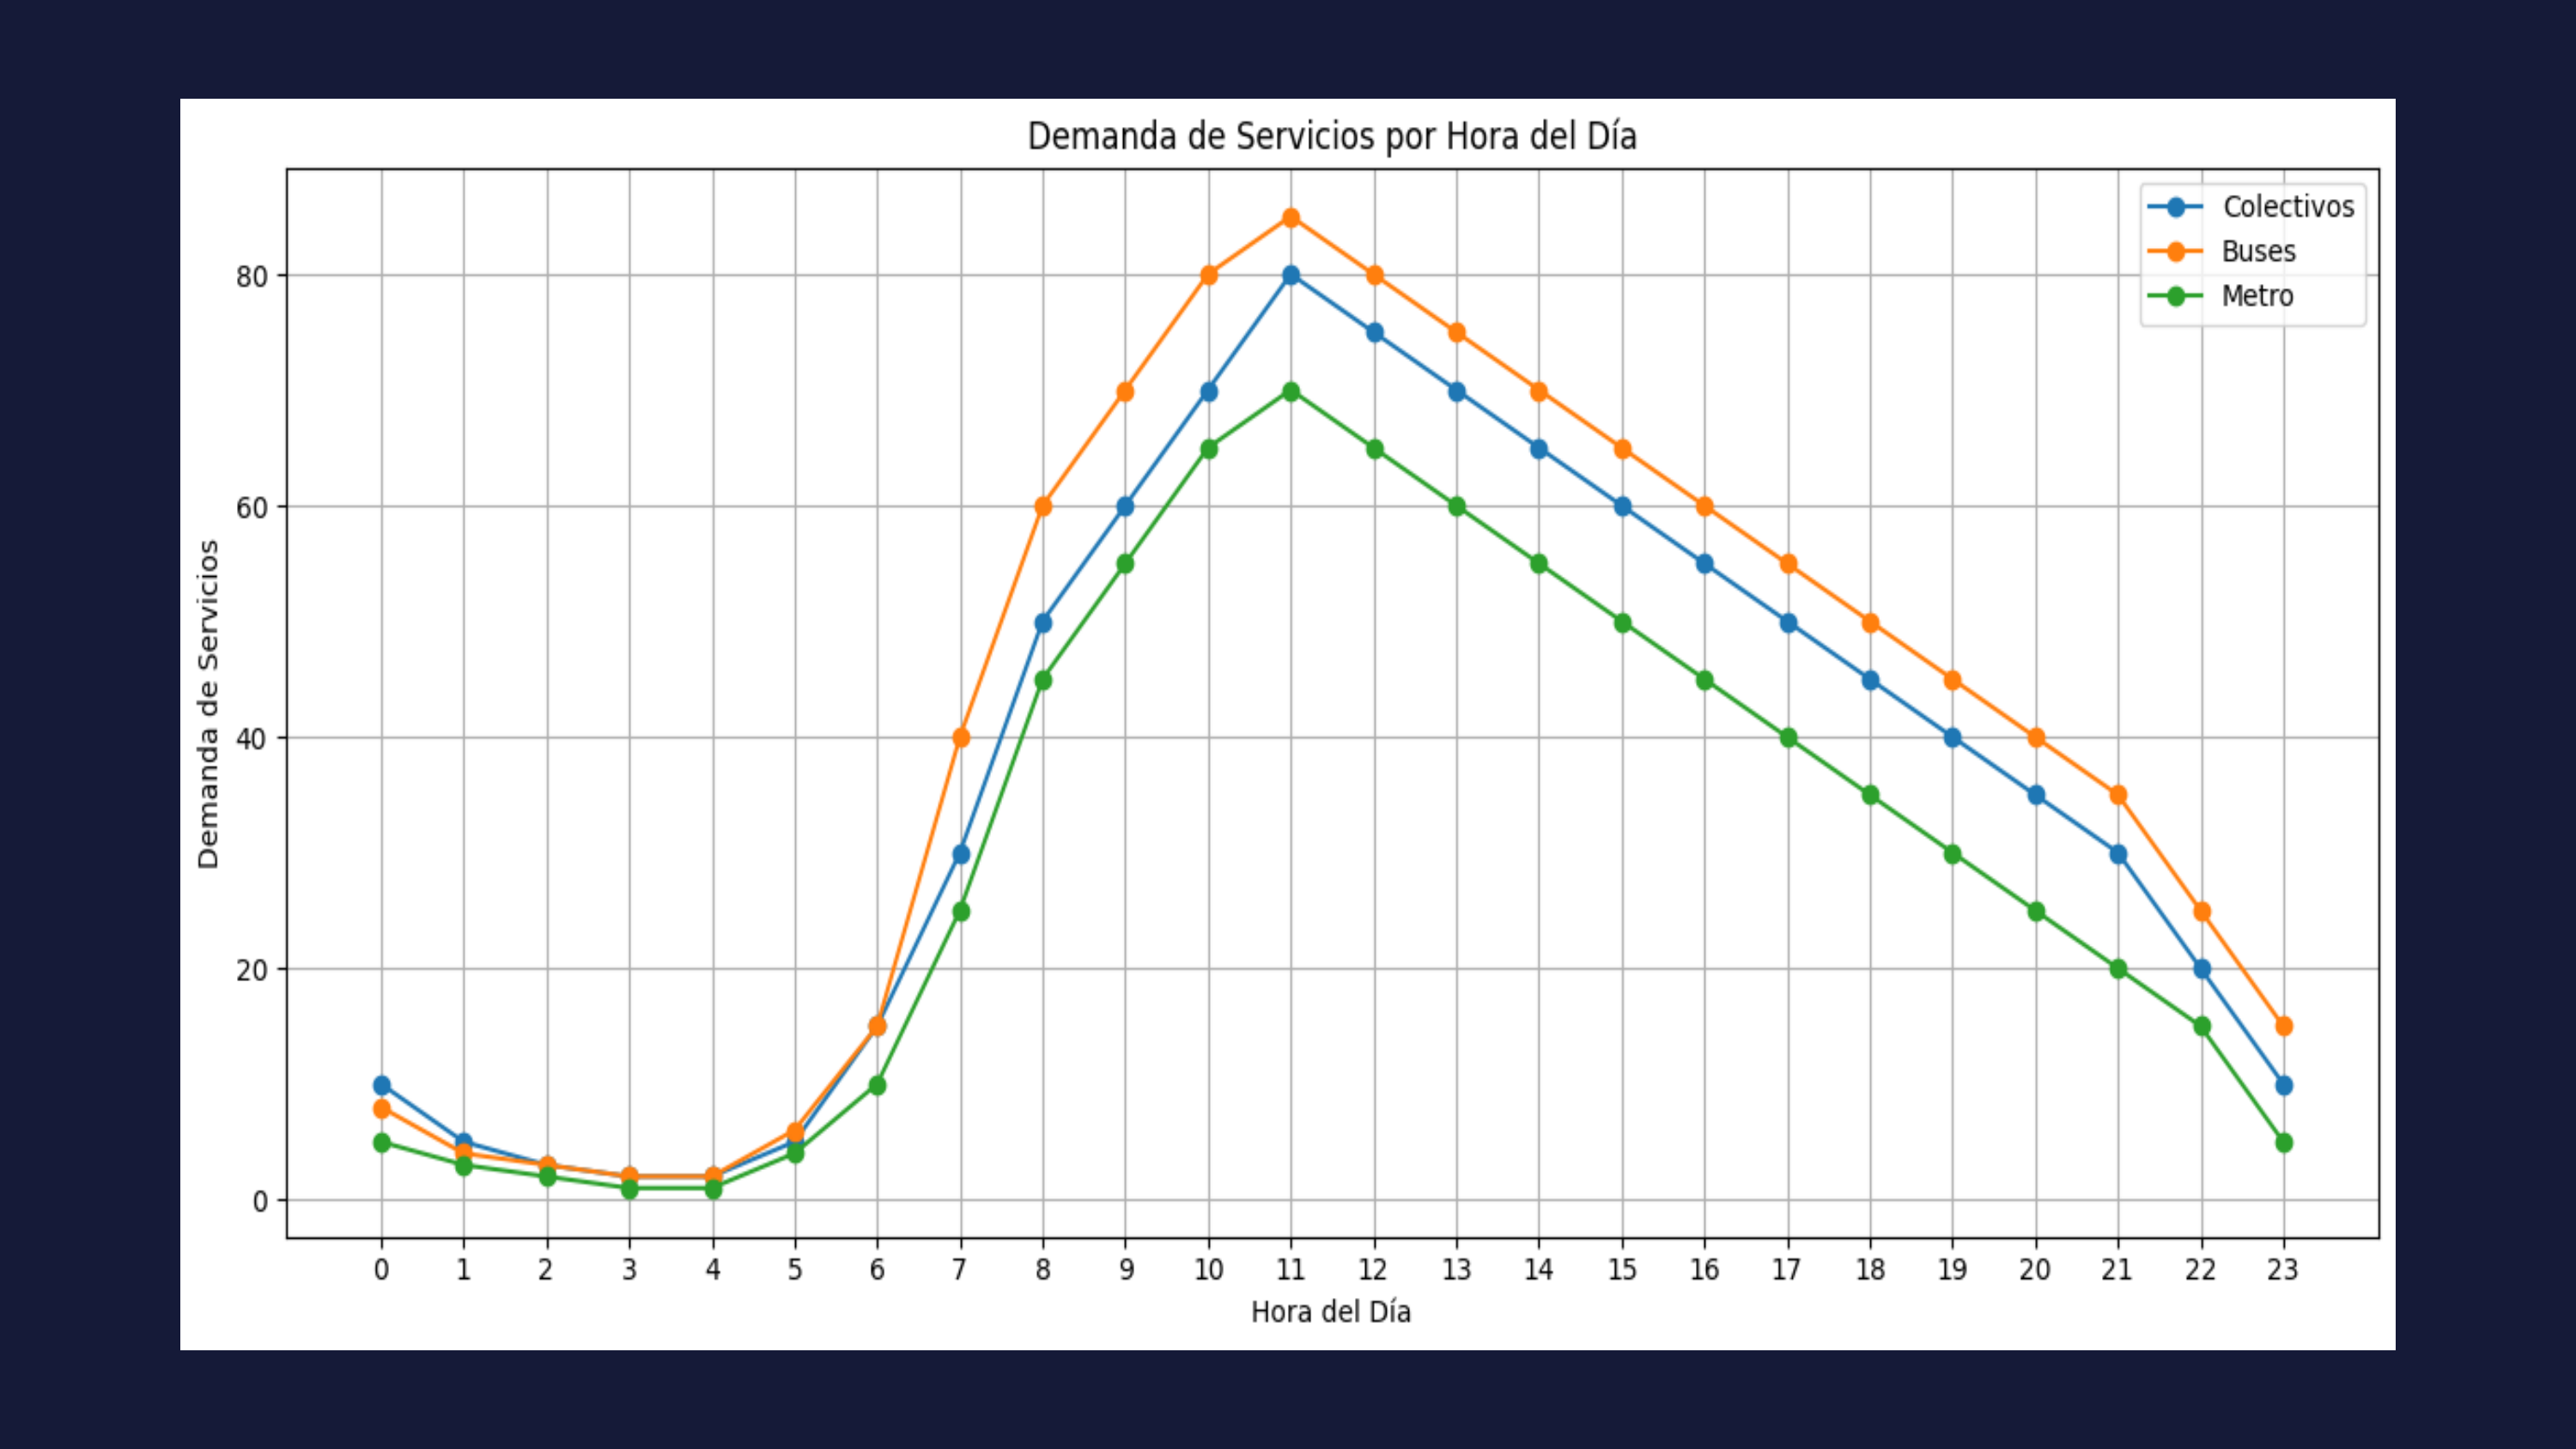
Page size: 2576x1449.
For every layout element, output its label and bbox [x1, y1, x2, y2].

picture [180, 98, 2396, 1350]
